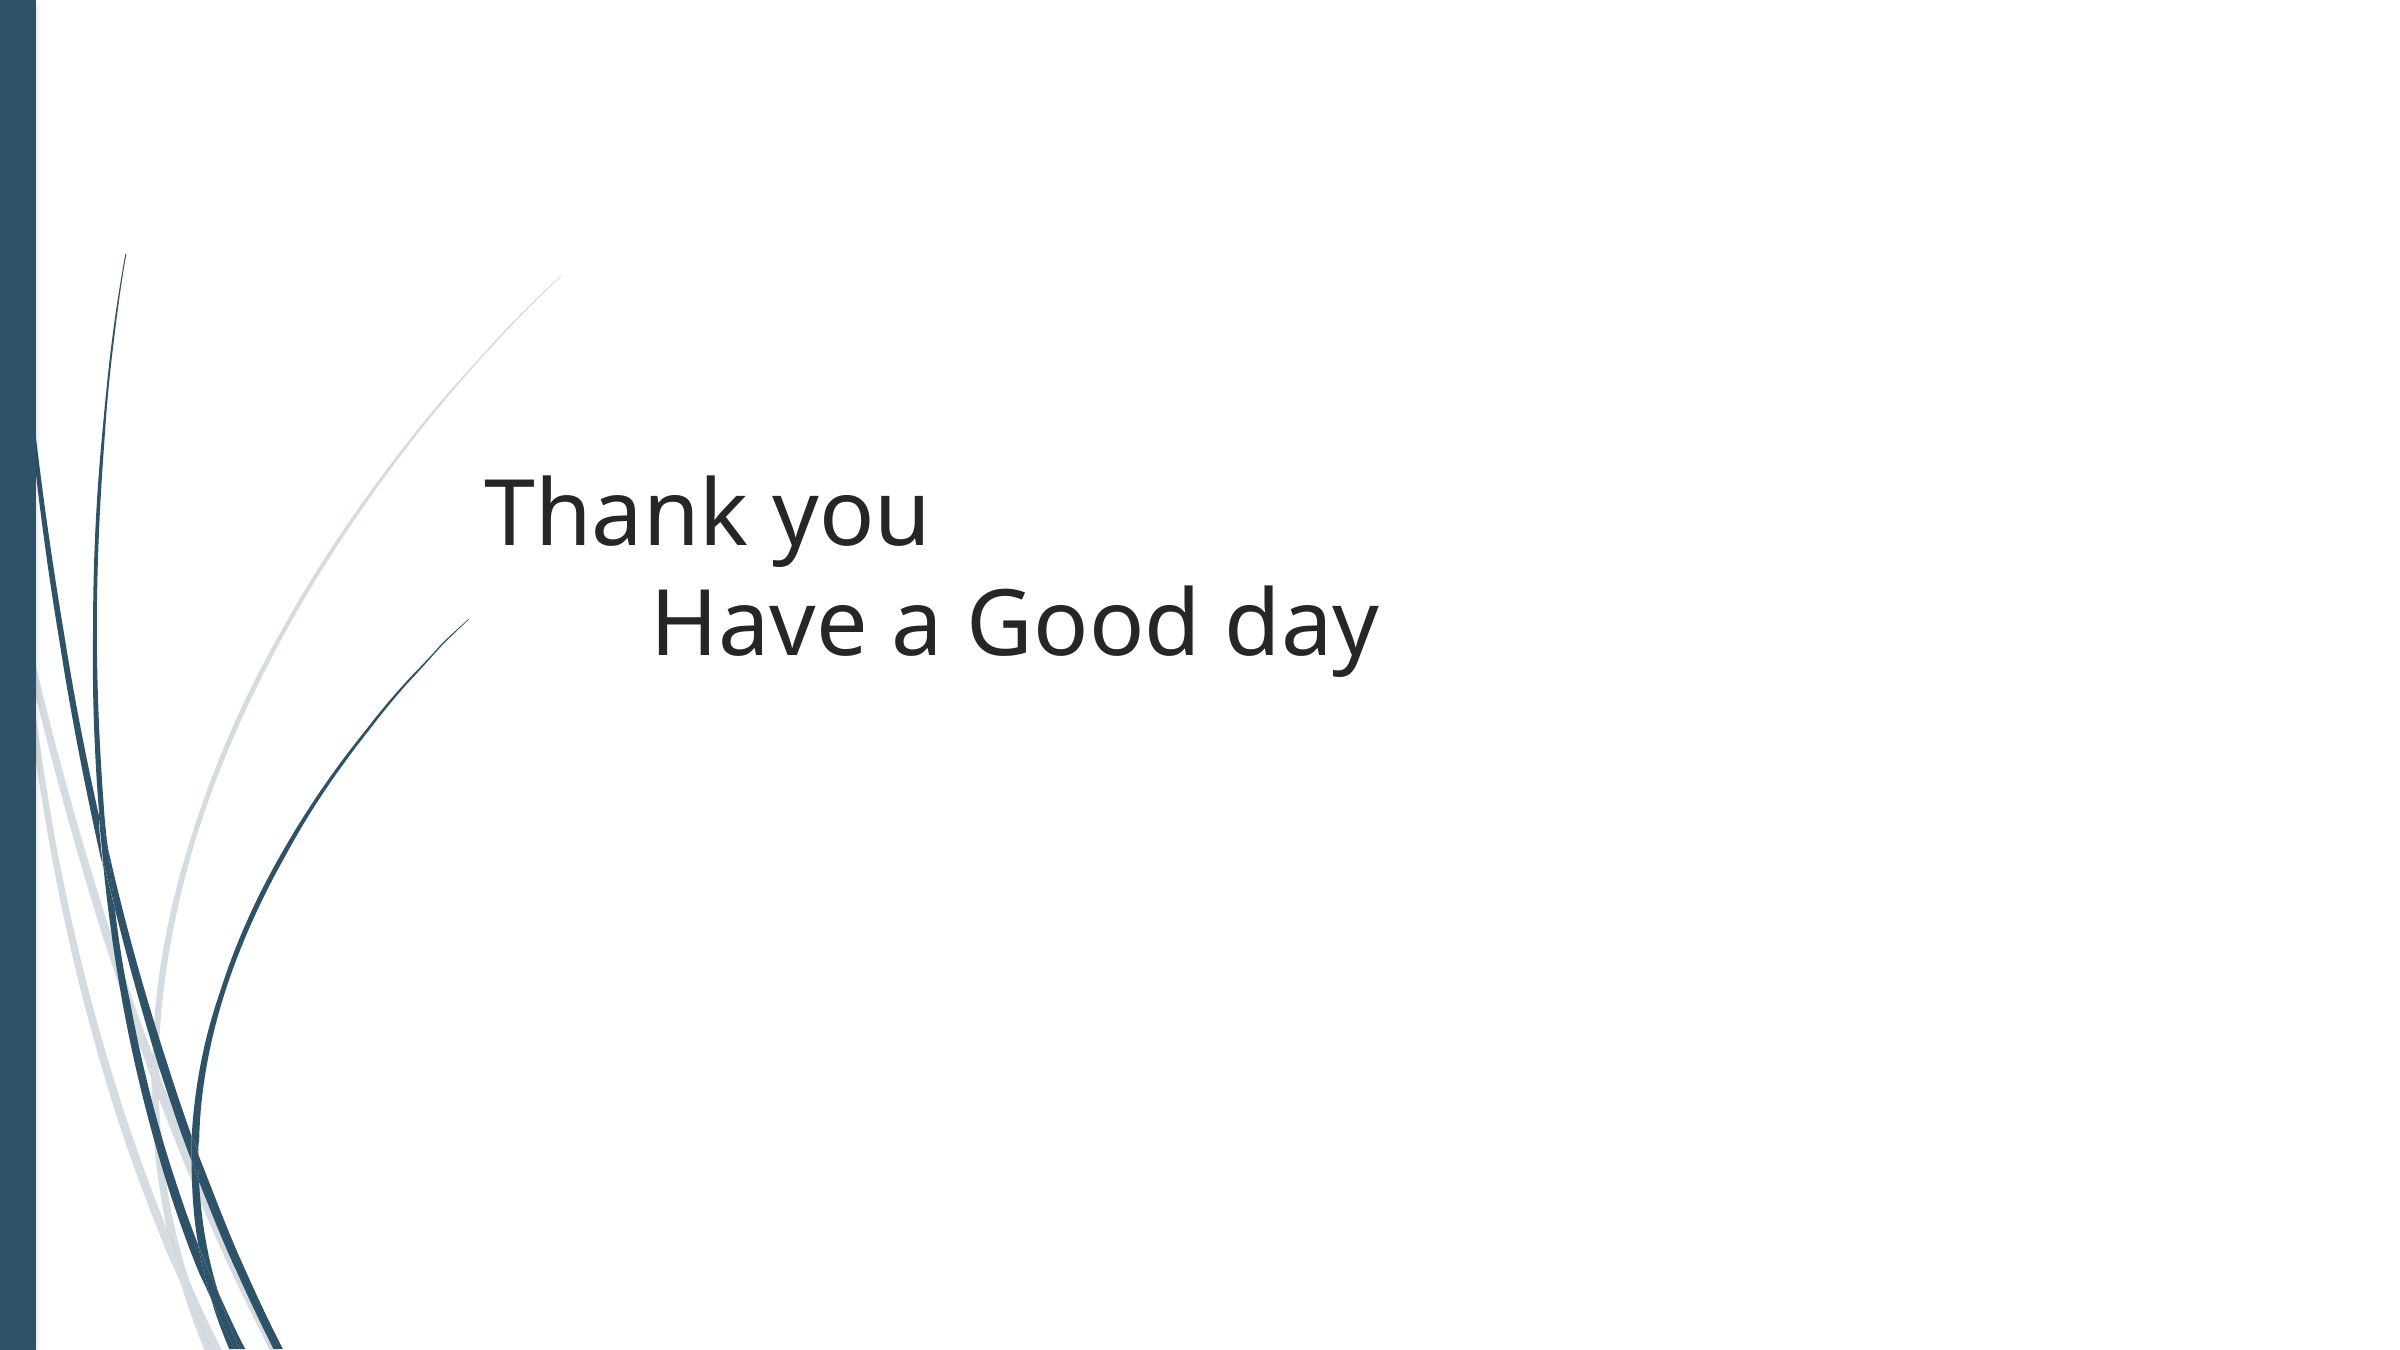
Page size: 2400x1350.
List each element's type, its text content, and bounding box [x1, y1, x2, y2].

text_box Thank you Have a Good day [469, 446, 1931, 904]
